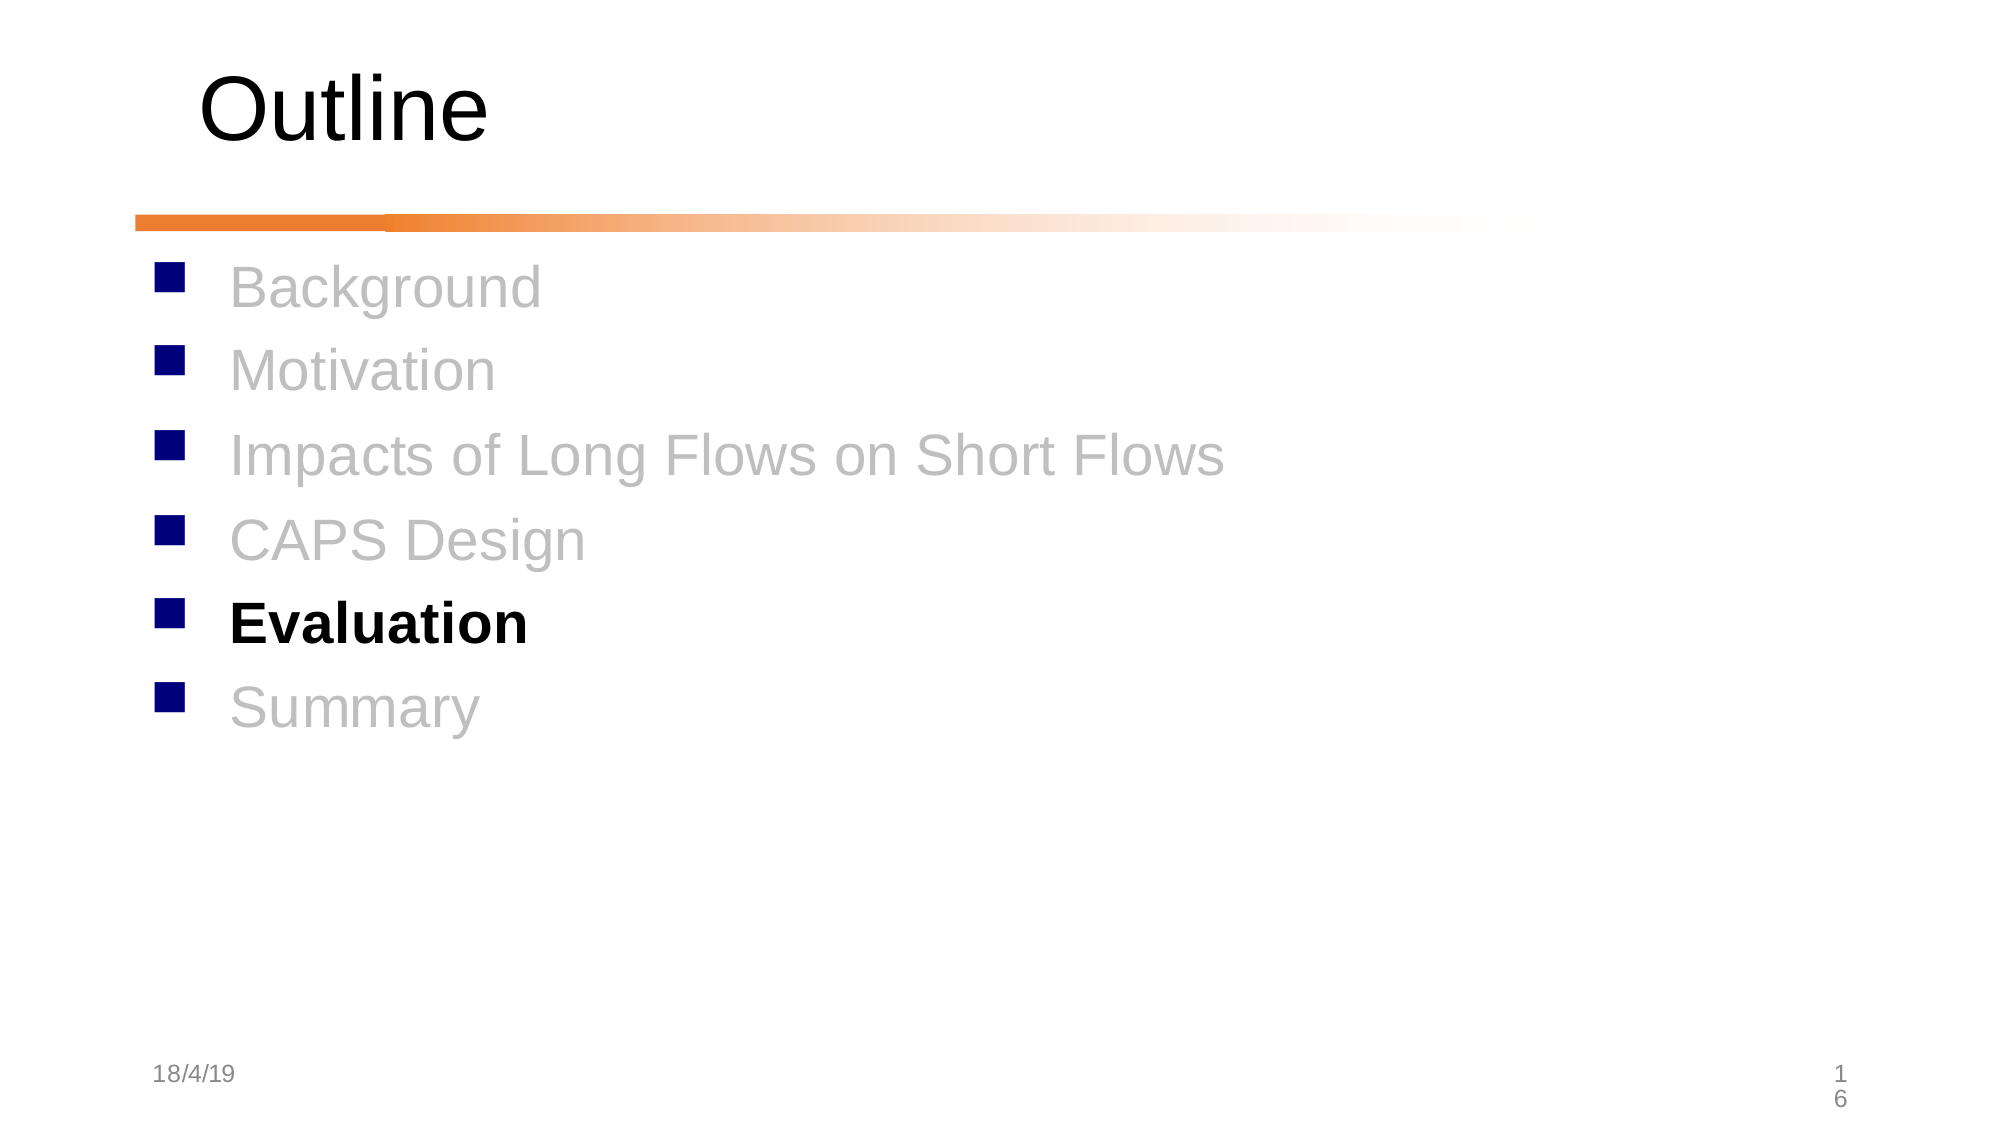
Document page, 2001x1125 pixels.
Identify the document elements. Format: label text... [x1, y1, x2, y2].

text_box Background Motivation Impacts of Long Flows on Short Flows CAPS Design Evaluation Summary [150, 249, 1388, 825]
slide_number 16 [1815, 1057, 1853, 1091]
title Outline [196, 48, 1804, 164]
picture [385, 214, 1573, 232]
footer 18/4/19 [150, 1057, 240, 1091]
